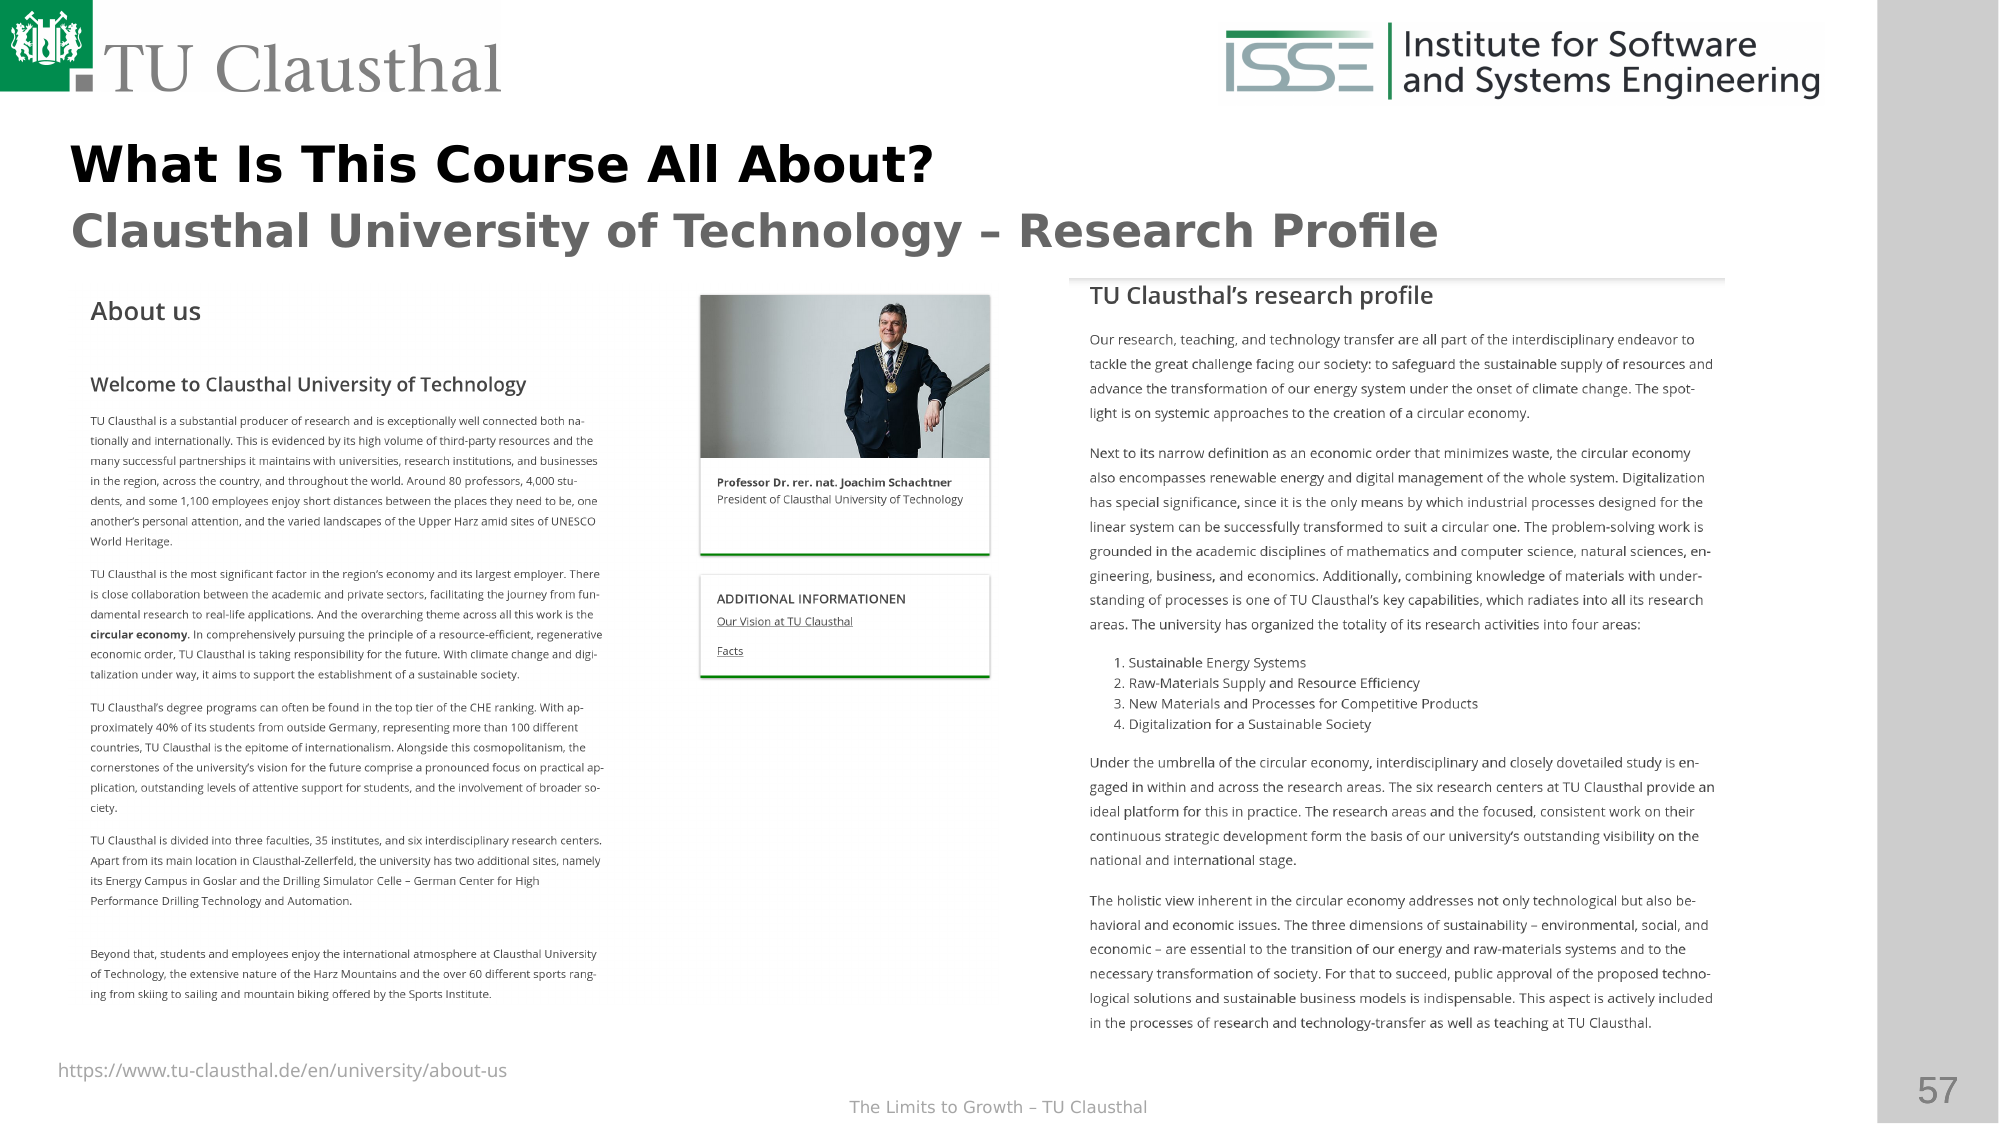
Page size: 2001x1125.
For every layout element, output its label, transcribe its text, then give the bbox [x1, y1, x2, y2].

text_box https://www.tu-clausthal.de/en/university/about-us [43, 1051, 1106, 1089]
picture [1218, 22, 1825, 106]
text_box Clausthal University of Technology – Research Profile [70, 188, 1769, 269]
text_box What Is This Course All About? [55, 125, 1818, 207]
picture [68, 282, 1000, 1005]
picture [1069, 278, 1725, 1052]
picture [0, 0, 501, 92]
